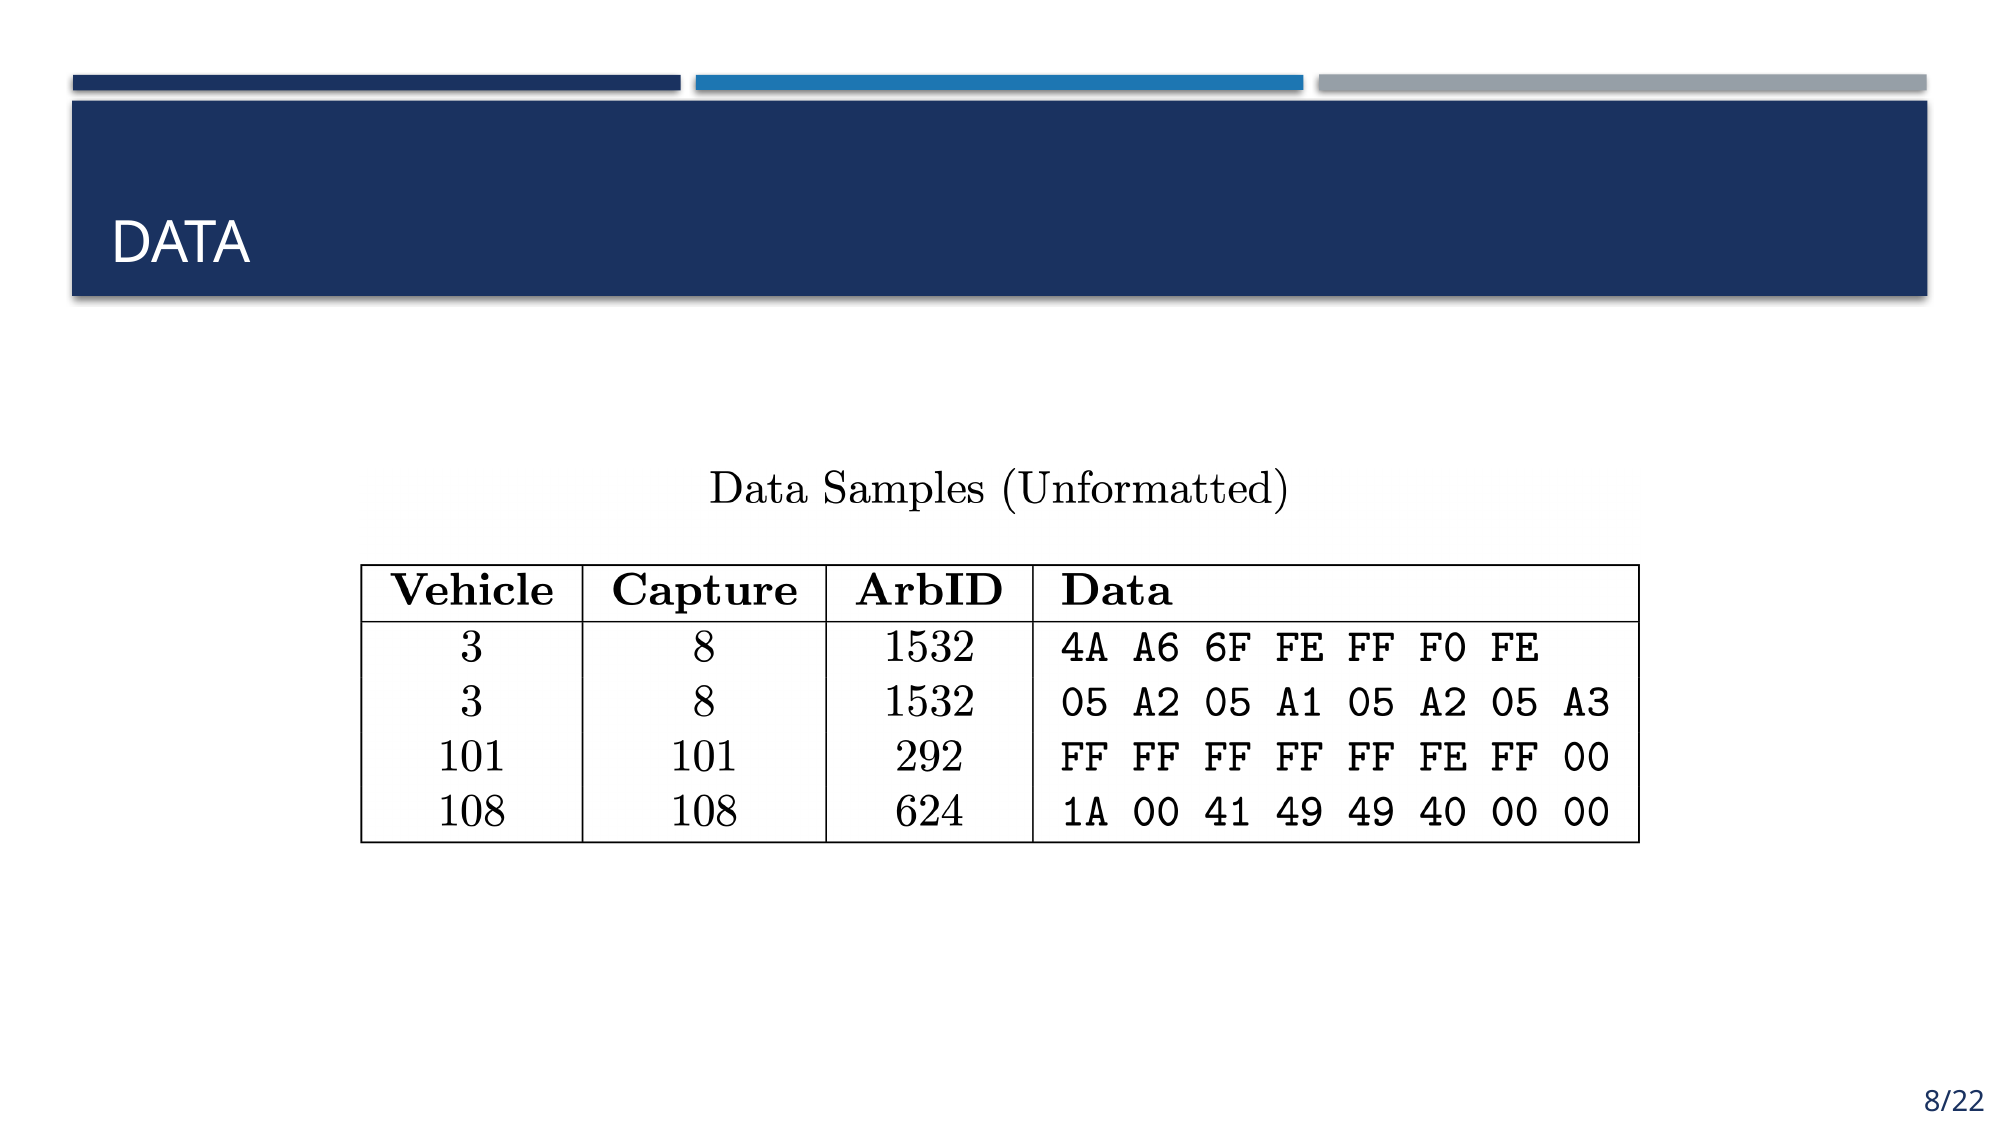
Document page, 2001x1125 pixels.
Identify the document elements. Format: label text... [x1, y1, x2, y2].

title Data [95, 115, 1905, 282]
picture [359, 467, 1641, 844]
text_box 8/22 [1835, 1074, 2000, 1125]
